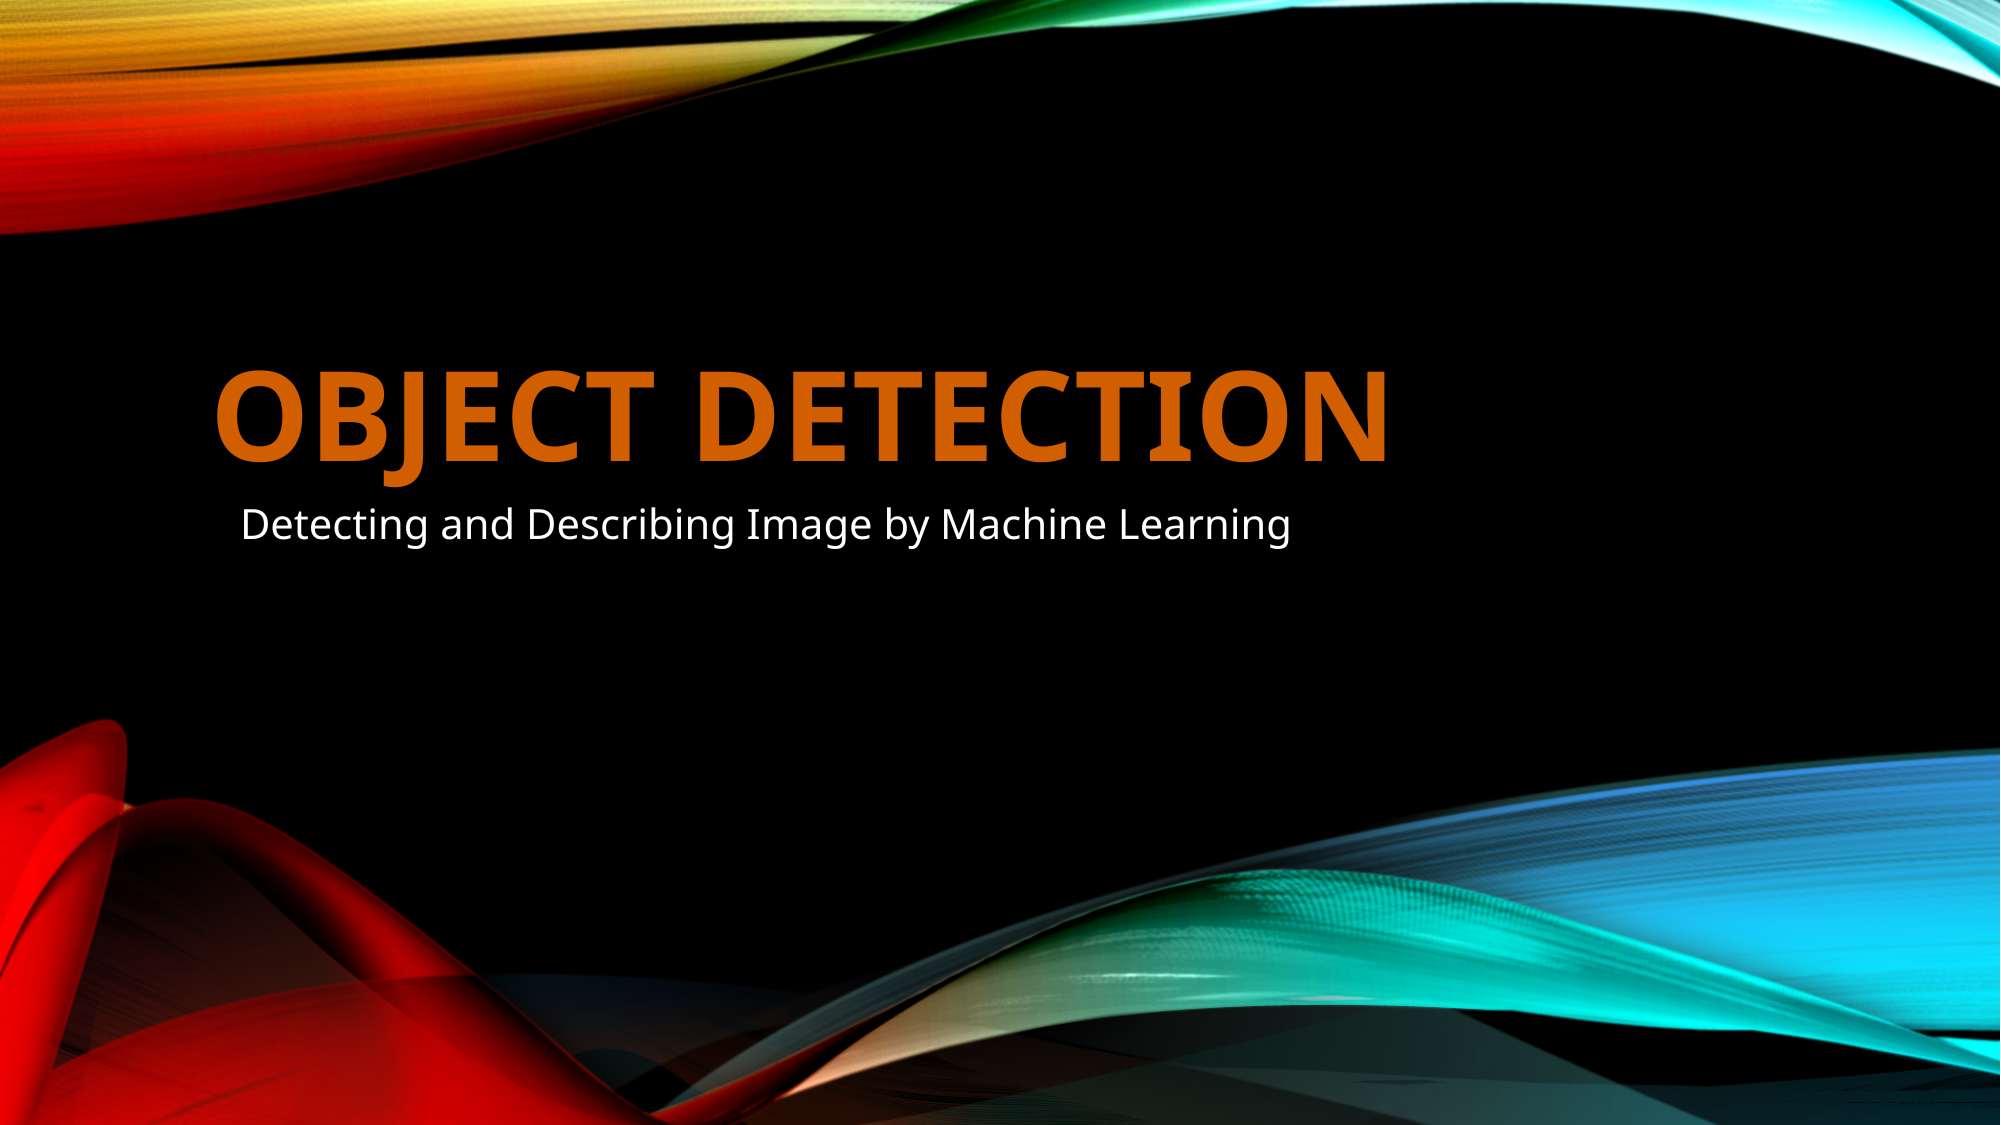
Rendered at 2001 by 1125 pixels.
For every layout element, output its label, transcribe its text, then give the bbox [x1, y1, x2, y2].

subtitle Detecting and Describing Image by Machine Learning [225, 495, 1775, 609]
title Object Detection [195, 196, 1746, 496]
picture [0, 0, 2000, 237]
picture [0, 717, 2000, 1125]
